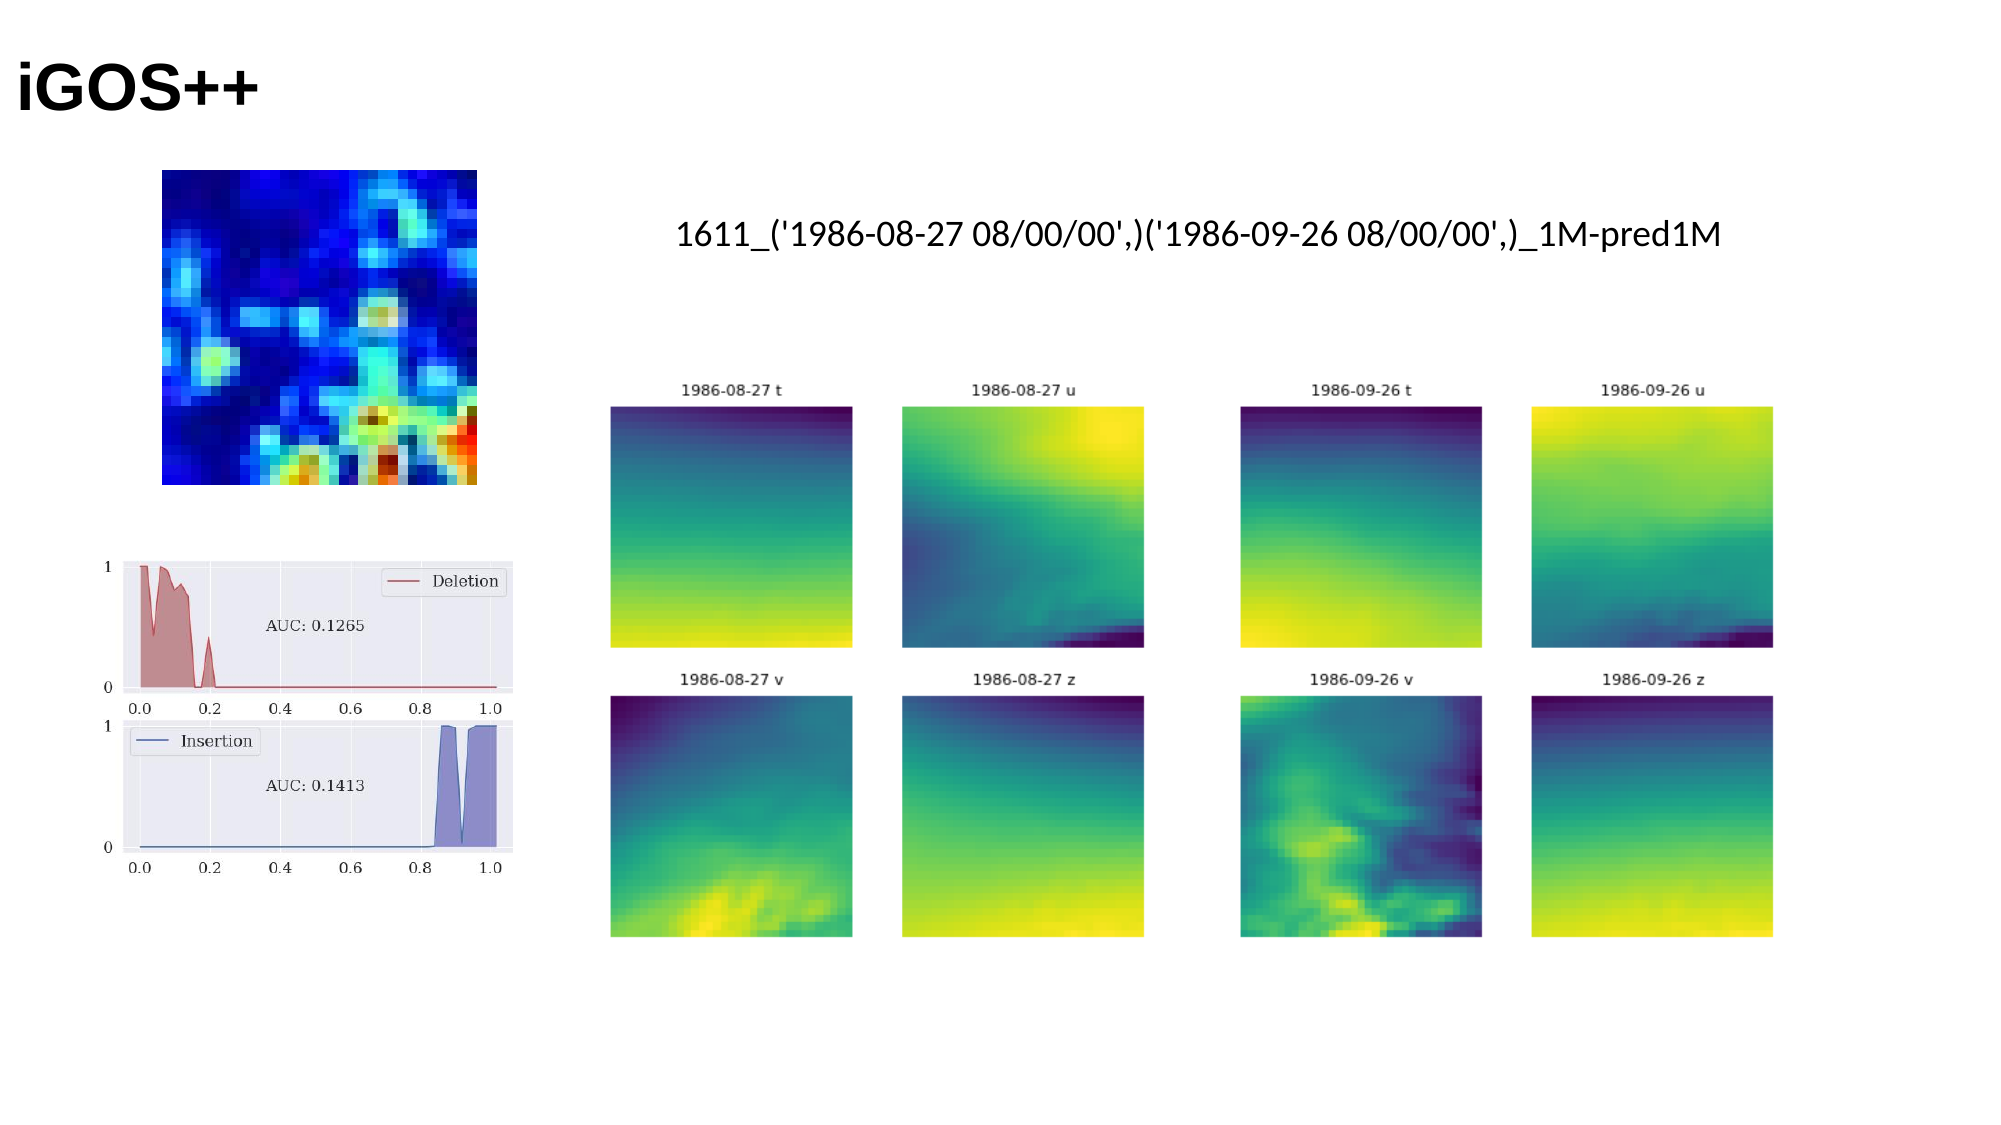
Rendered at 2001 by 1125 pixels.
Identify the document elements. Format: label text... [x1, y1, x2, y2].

picture [597, 371, 1158, 951]
picture [103, 560, 513, 876]
picture [162, 170, 477, 485]
picture [1227, 371, 1787, 951]
text_box 1611_('1986-08-27 08/00/00',)('1986-09-26 08/00/00',)_1M-pred1M [660, 201, 1738, 262]
text_box iGOS++ [1, 36, 277, 132]
